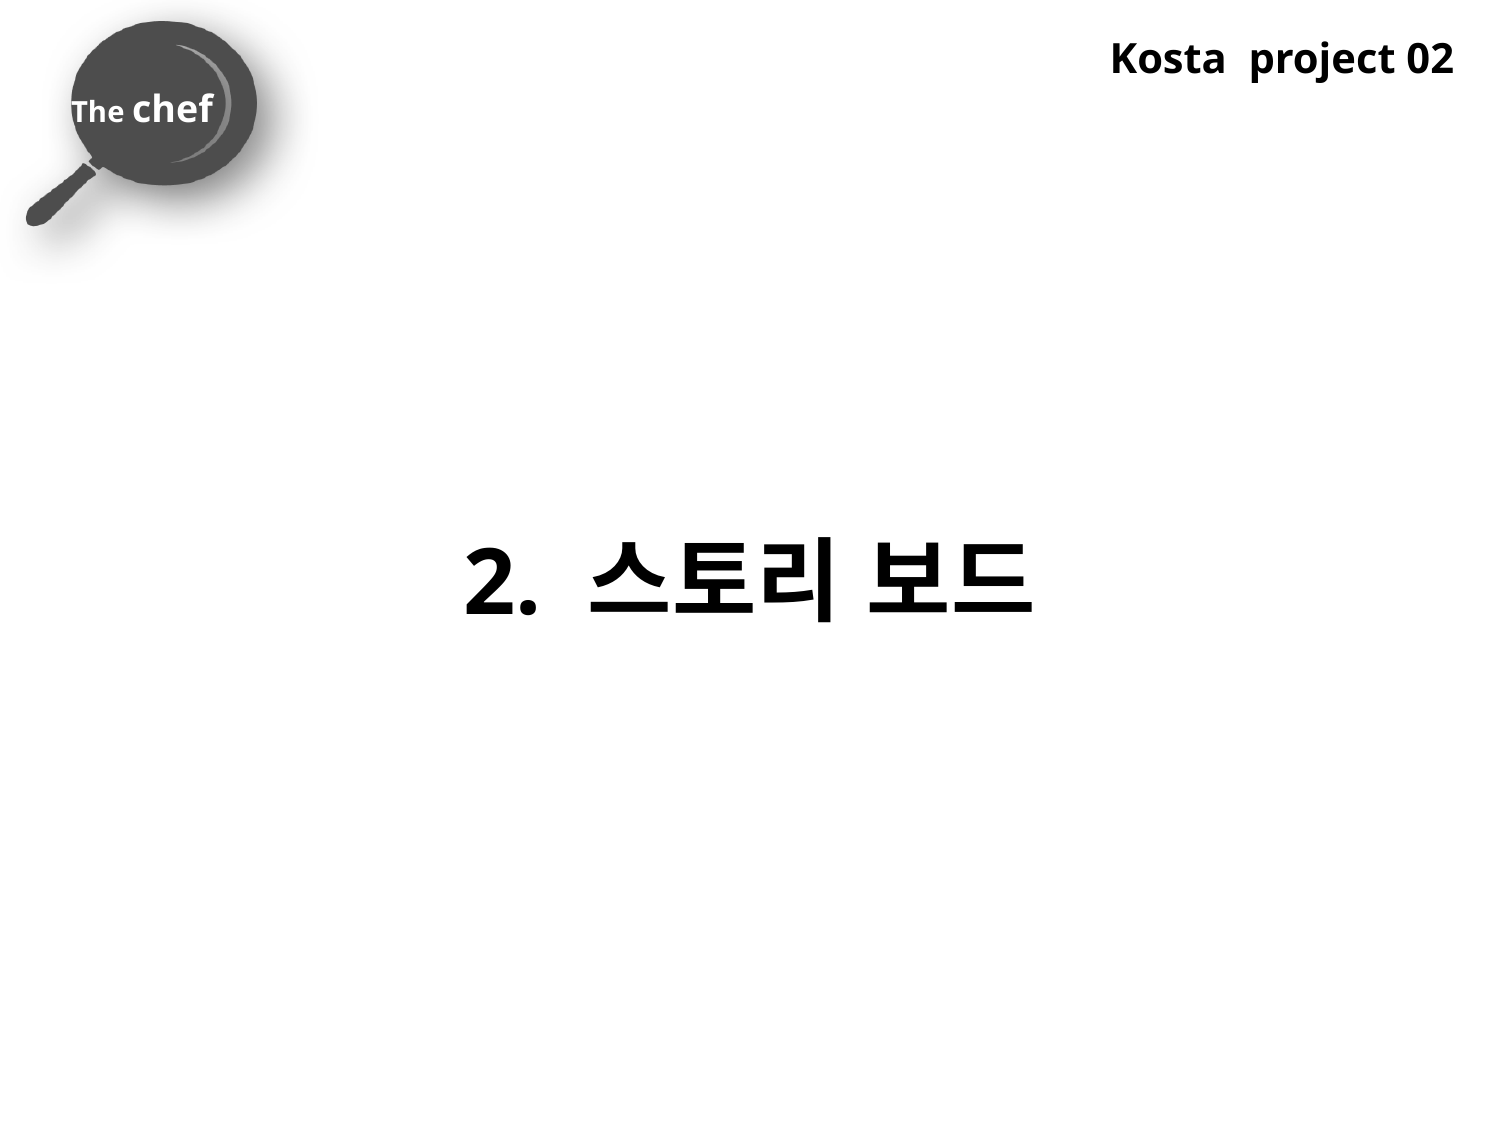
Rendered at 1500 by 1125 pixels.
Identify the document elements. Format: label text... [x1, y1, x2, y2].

text_box Kosta project 02 [1033, 24, 1500, 90]
text_box 2. 스토리 보드 [448, 515, 1052, 640]
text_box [0, 0, 455, 287]
